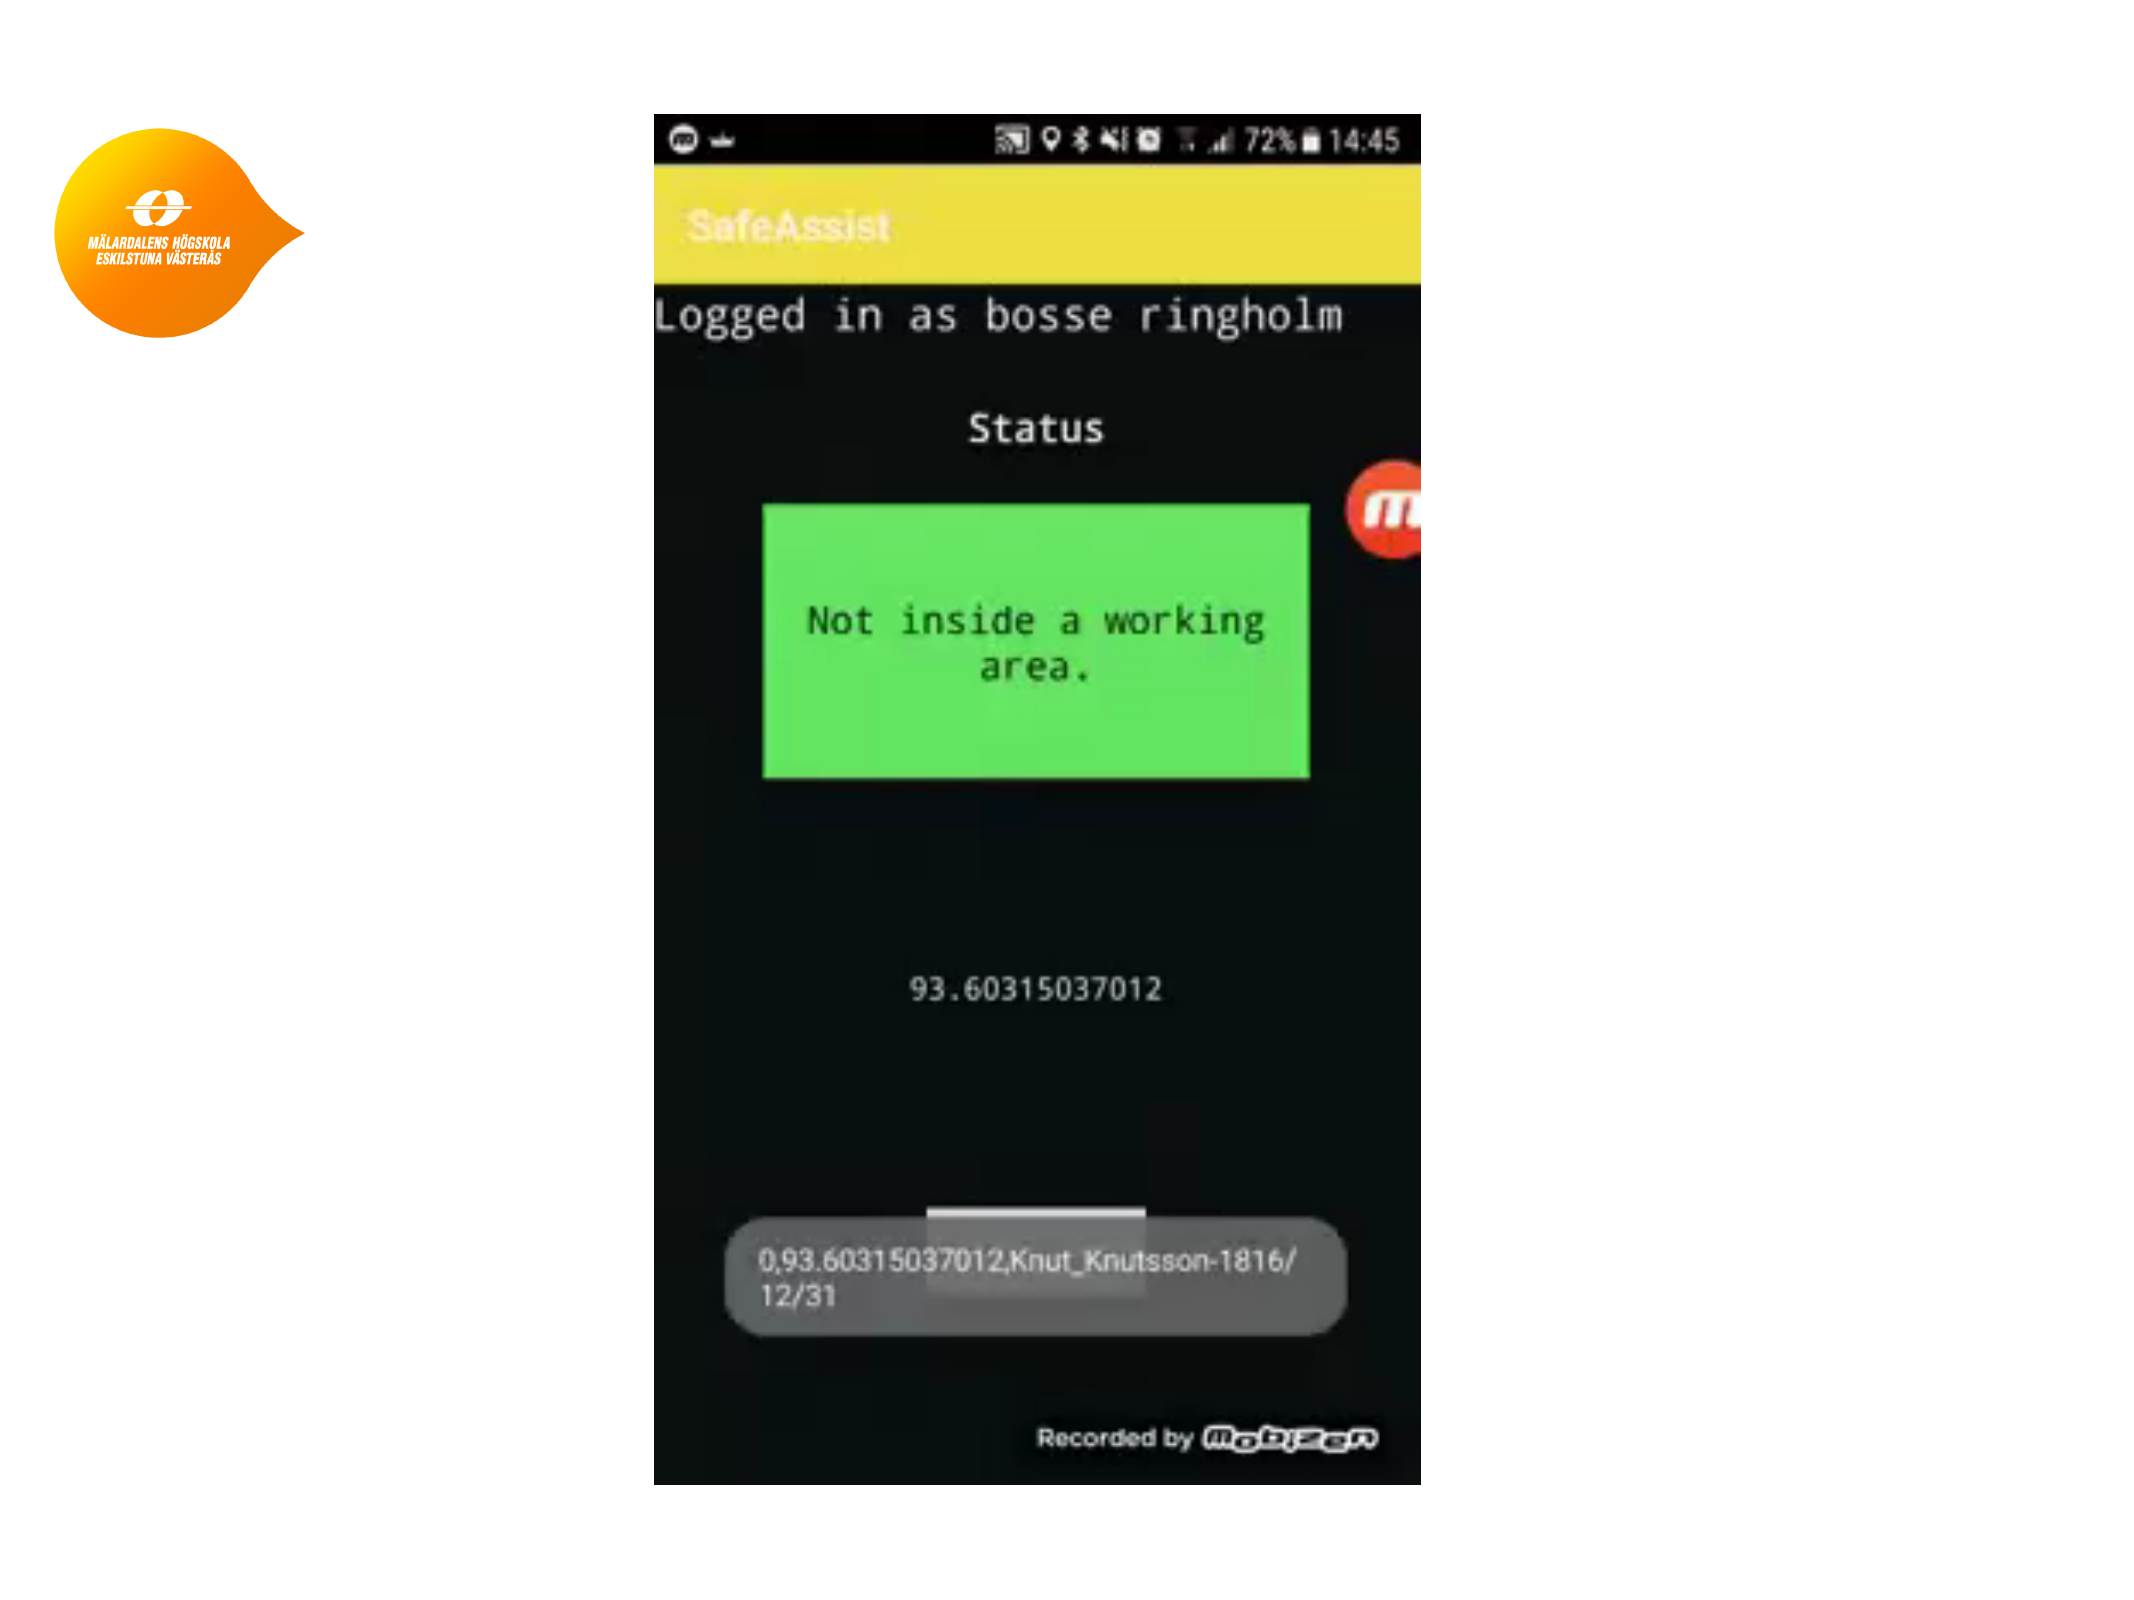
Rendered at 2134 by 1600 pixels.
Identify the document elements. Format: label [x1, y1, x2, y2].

picture [54, 128, 305, 338]
list [652, 113, 1422, 1487]
